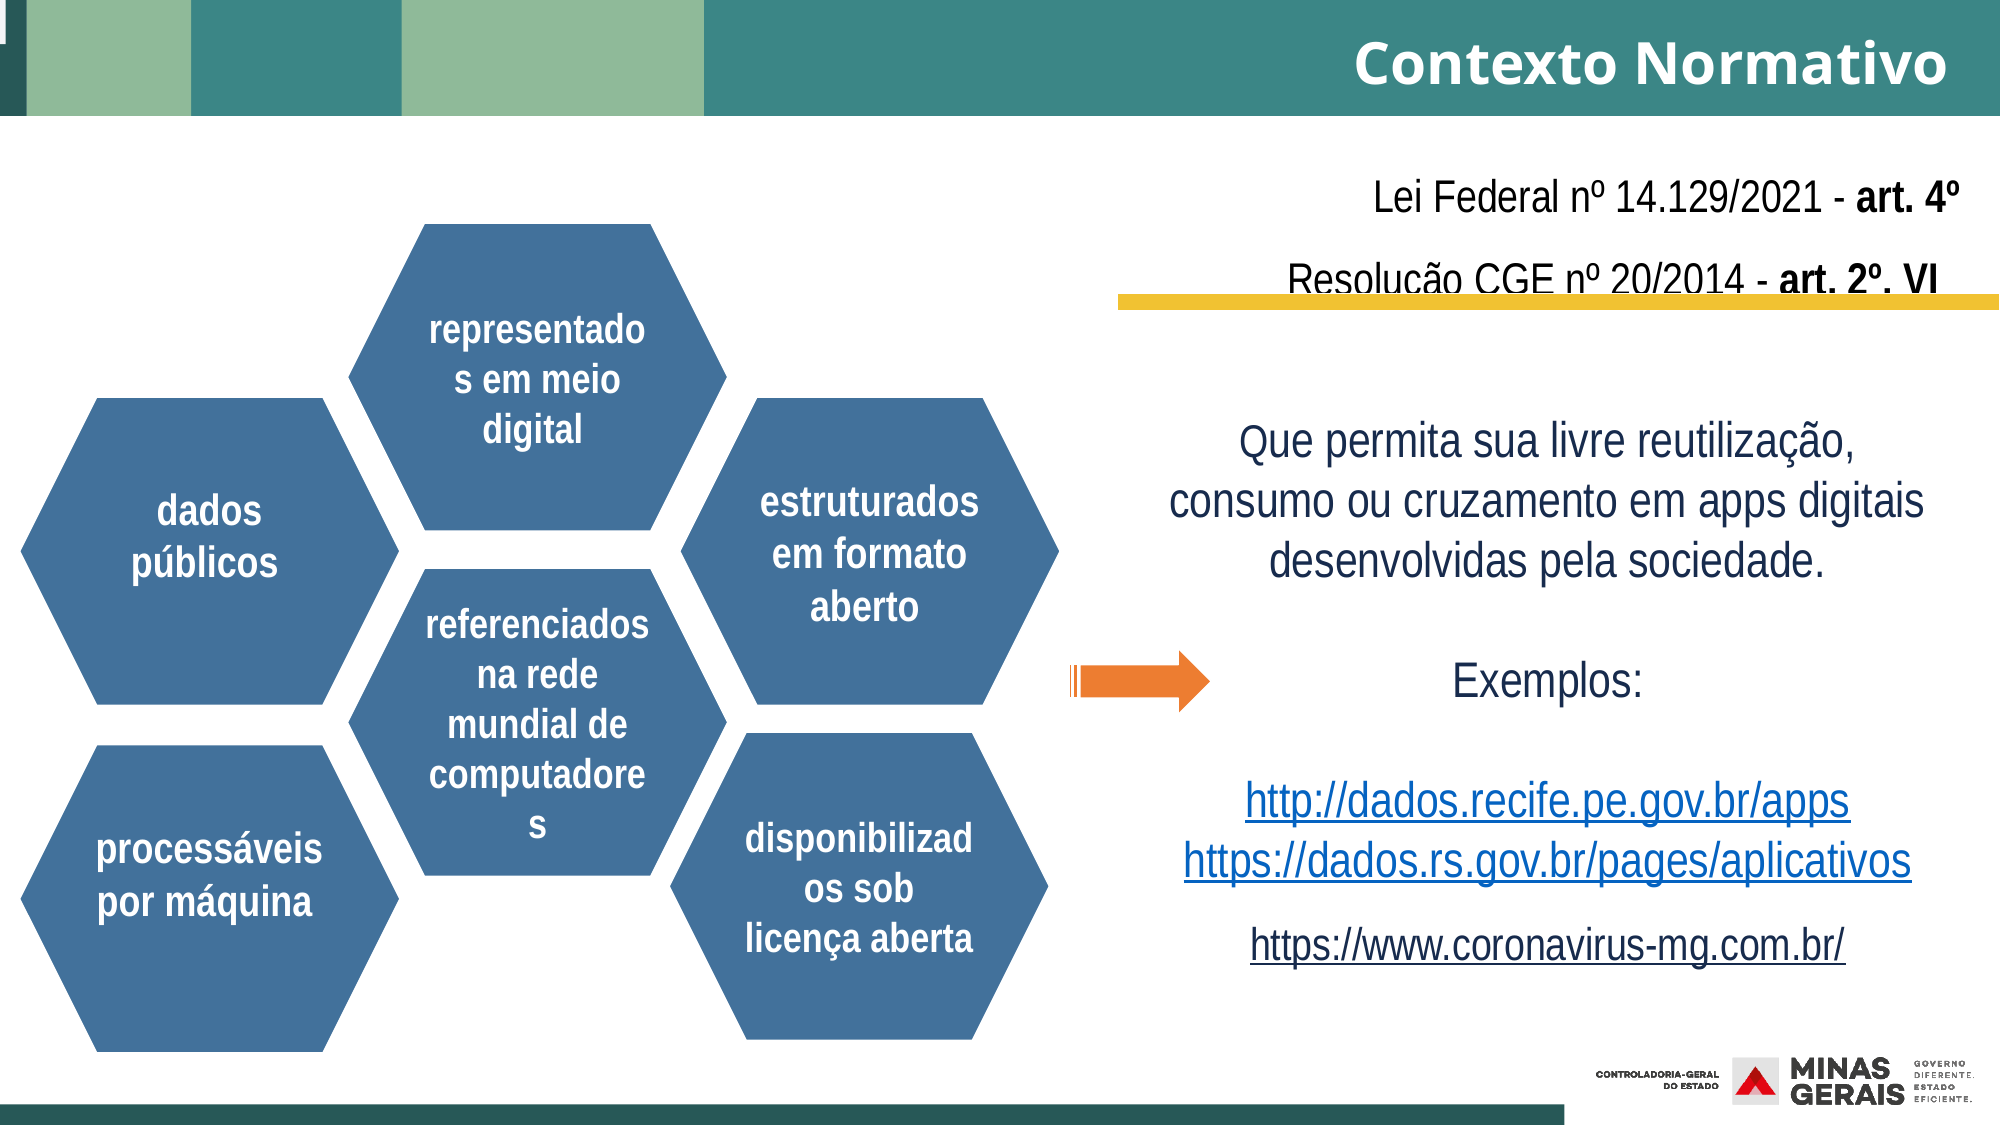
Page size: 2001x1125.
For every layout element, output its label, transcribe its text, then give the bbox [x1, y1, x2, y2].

text_box disponibilizados sob licença aberta [669, 732, 1050, 1041]
text_box [1117, 293, 2000, 312]
text_box [1079, 648, 1212, 715]
text_box Que permita sua livre reutilização, consumo ou cruzamento em apps digitais desenvolvidas pela sociedade. Exemplos: http://dados.recife.pe.gov.br/apps https://dados.rs.gov.br/pages/aplicativos https://www.coronavirus-mg.com.br/ [1117, 493, 1979, 938]
picture [1596, 1057, 1974, 1105]
title Contexto Normativo [737, 21, 1979, 112]
text_box estruturados em formato aberto [679, 397, 1061, 706]
text_box [0, 0, 6, 45]
text_box processáveis por máquina [19, 744, 400, 1053]
text_box [1073, 664, 1078, 699]
text_box dados públicos [19, 397, 400, 706]
text_box representados em meio digital [347, 222, 728, 532]
text_box referenciados na rede mundial de computadores [347, 568, 728, 877]
text_box Lei Federal nº 14.129/2021 - art. 4º Resolução CGE nº 20/2014 - art. 2º, VI [821, 124, 1975, 320]
